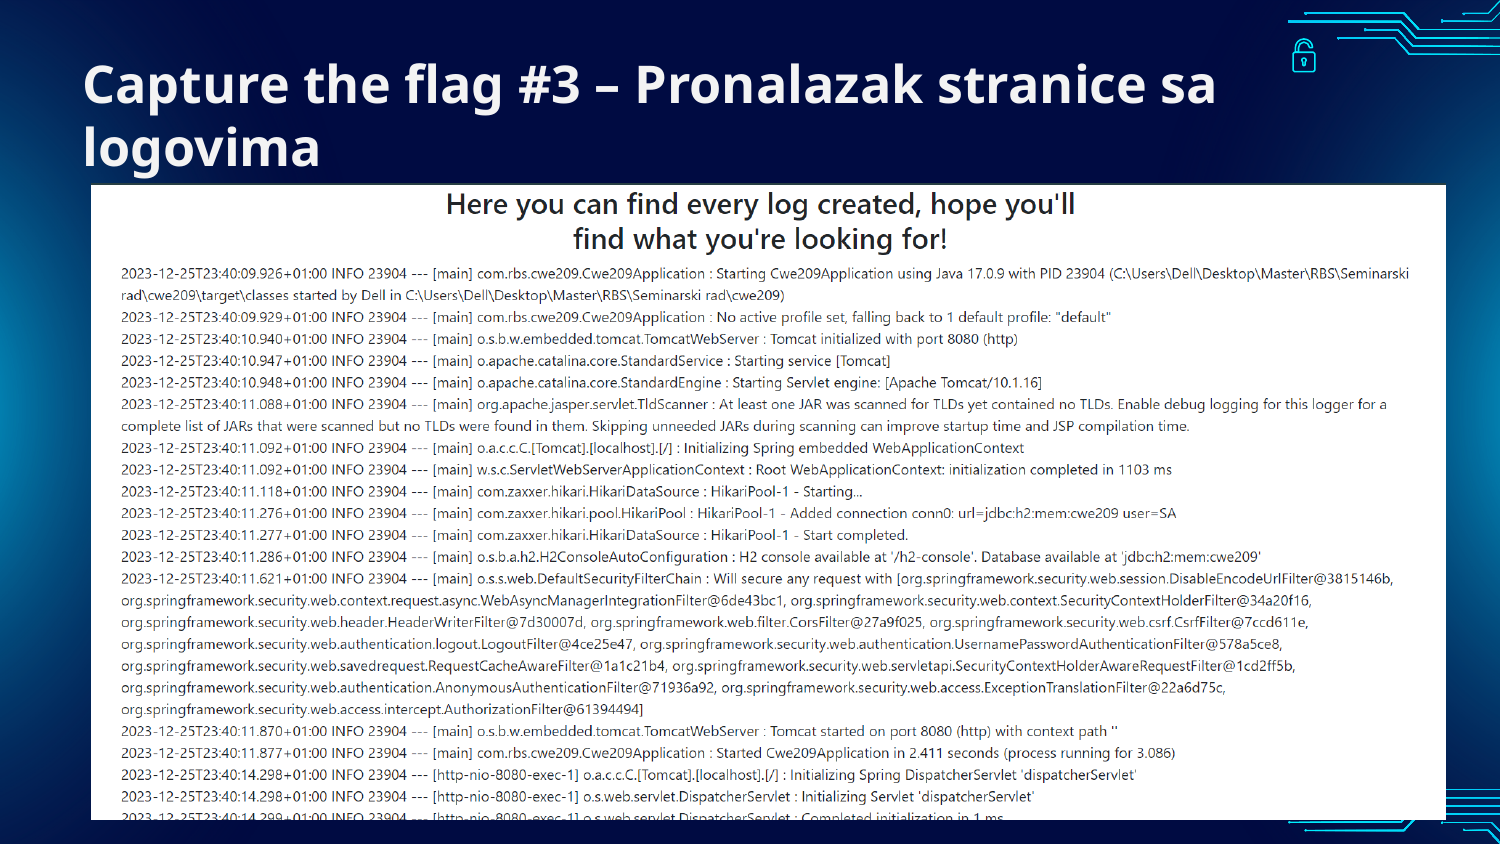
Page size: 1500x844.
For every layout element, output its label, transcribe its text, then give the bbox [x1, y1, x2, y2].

picture [0, 0, 1500, 844]
title Capture the flag #3 – Pronalazak stranice sa logovima [67, 36, 1396, 131]
